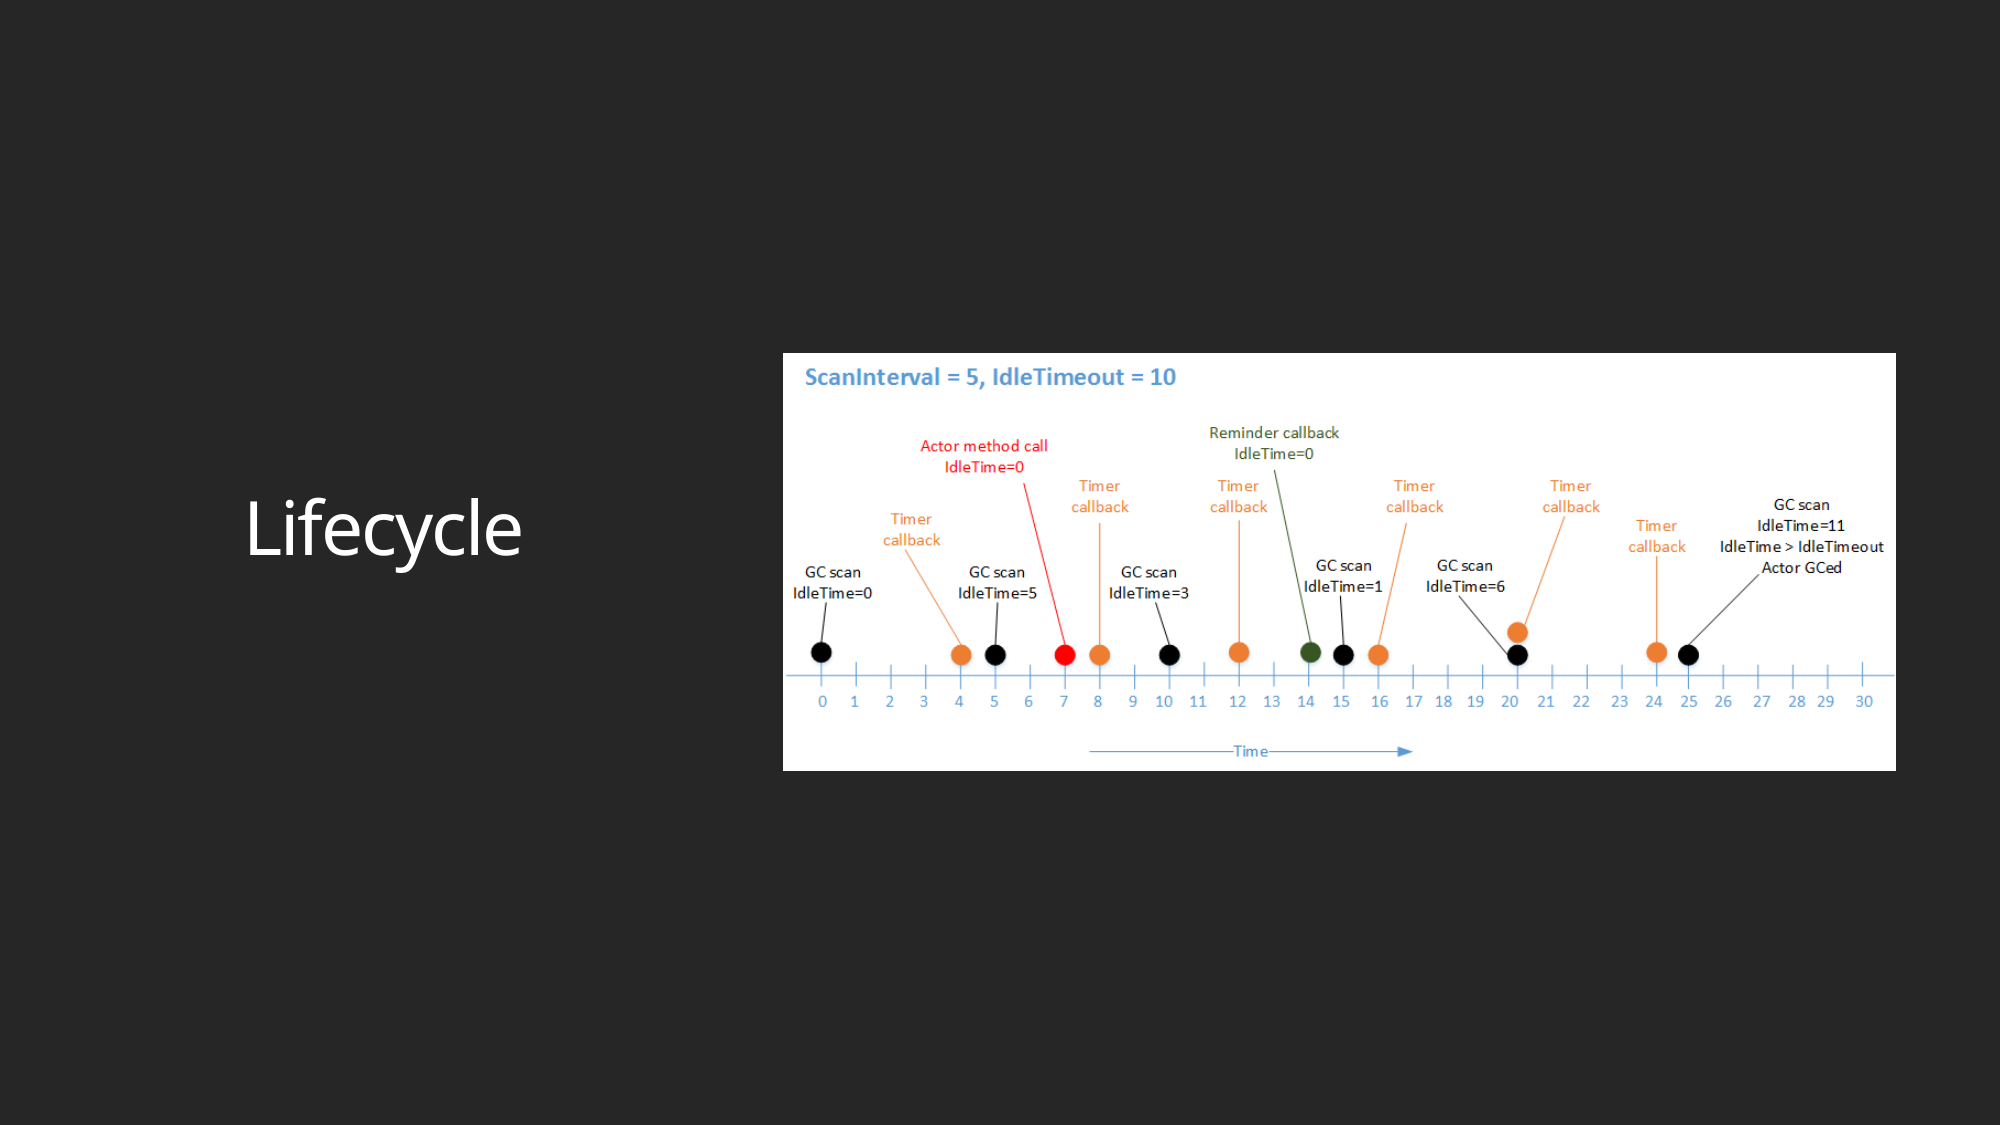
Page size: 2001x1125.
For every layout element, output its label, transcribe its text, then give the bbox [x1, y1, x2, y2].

text_box [116, 257, 693, 807]
text_box Lifecycle [168, 322, 601, 741]
picture [783, 353, 1896, 771]
